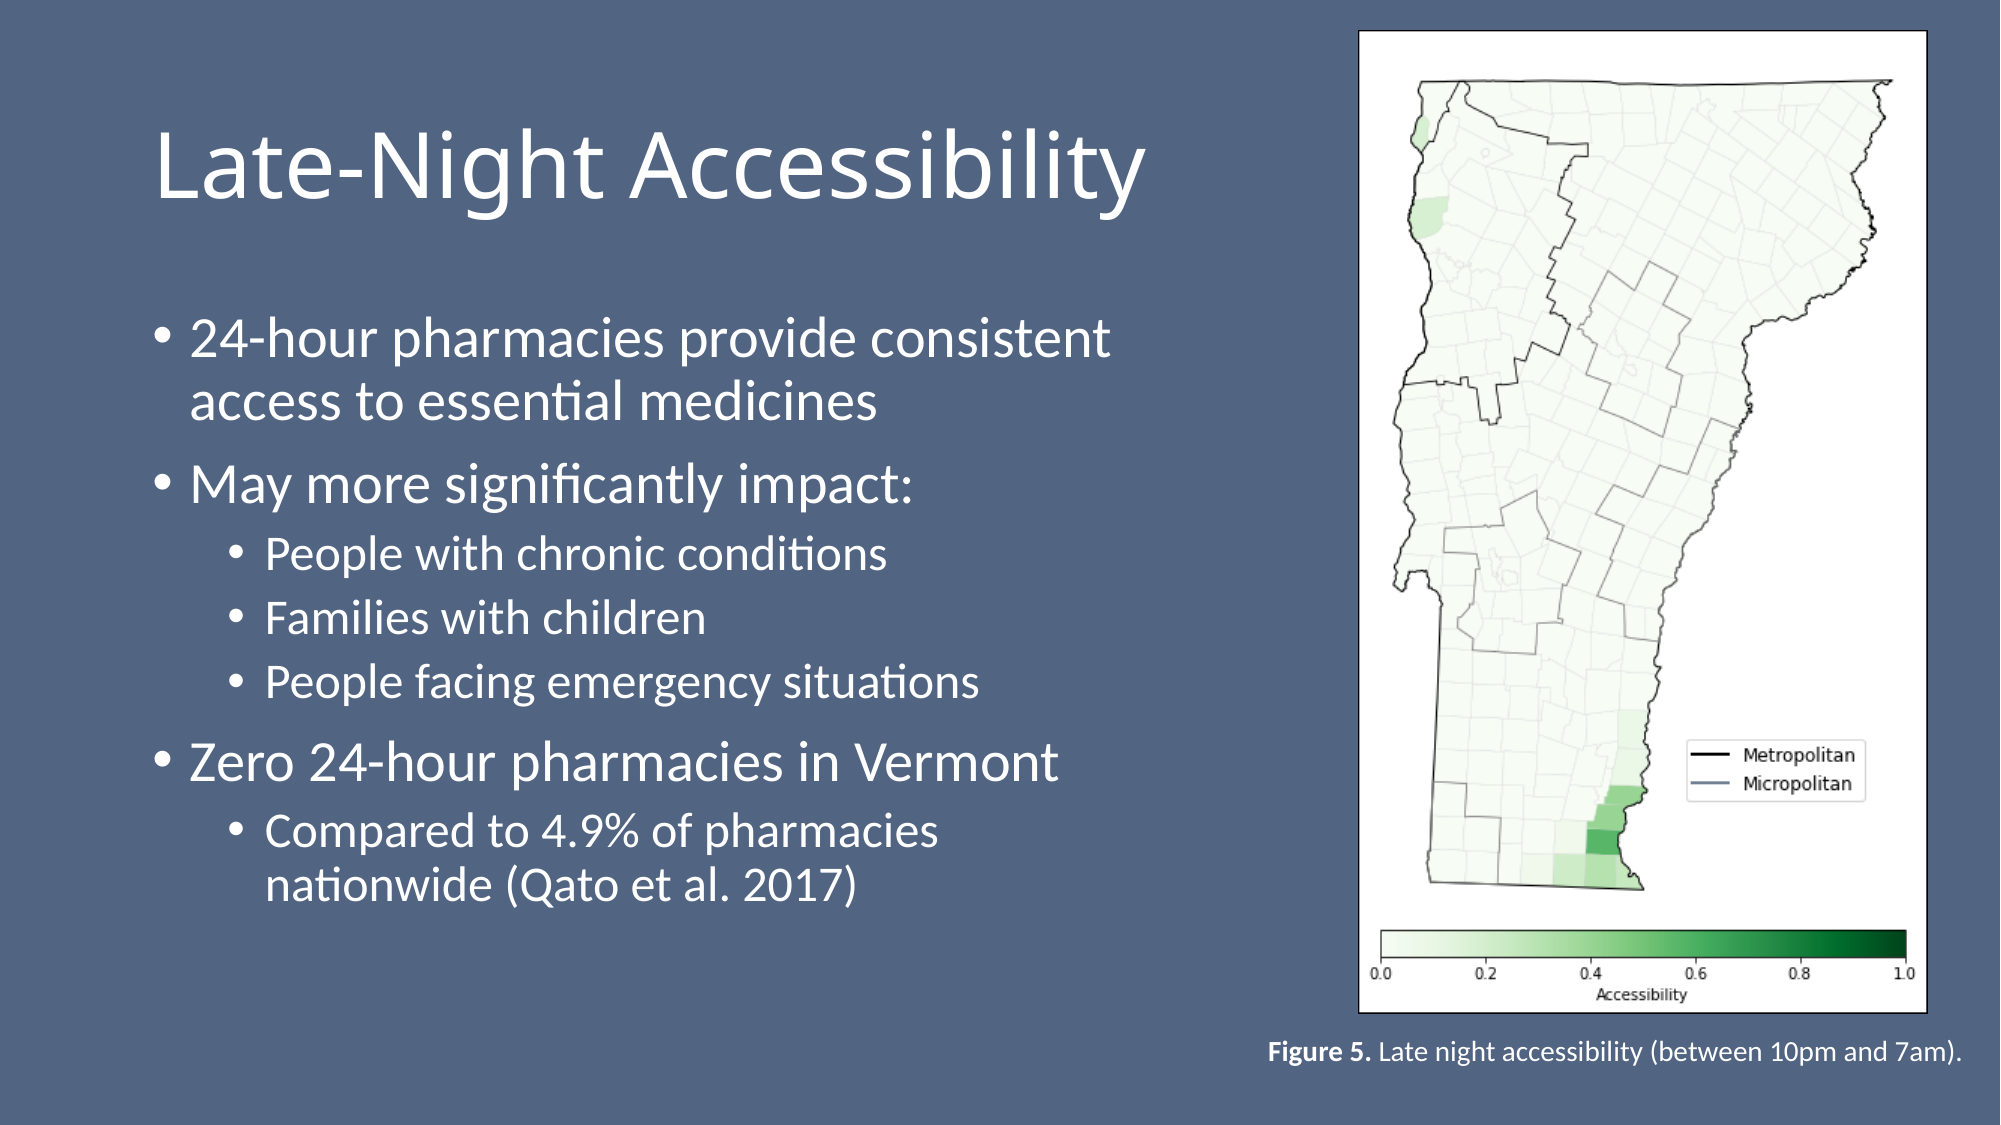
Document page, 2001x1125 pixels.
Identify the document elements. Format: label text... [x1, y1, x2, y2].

picture [1358, 30, 1928, 1014]
list 24-hour pharmacies provide consistent access to essential medicines May more significantly impact: People with chronic conditions Families with children People facing emergency situations Zero 24-hour pharmacies in Vermont Compared to 4.9% of pharmacies nationwide (Qato et al. 2017) [137, 299, 1188, 1014]
title Late-Night Accessibility [137, 59, 1358, 278]
text_box Figure 5. Late night accessibility (between 10pm and 7am). [1253, 1024, 2000, 1075]
